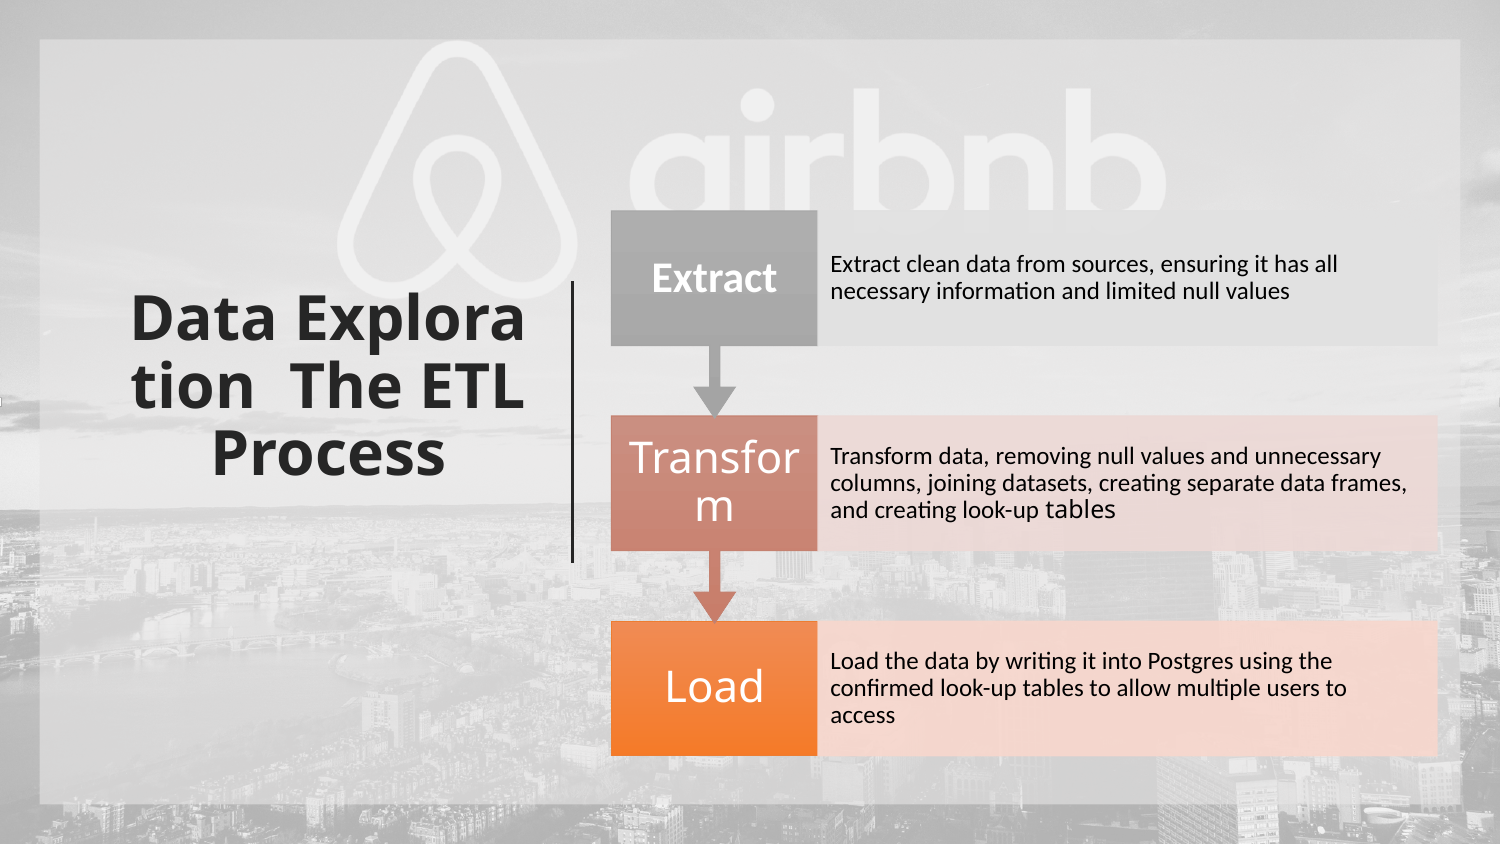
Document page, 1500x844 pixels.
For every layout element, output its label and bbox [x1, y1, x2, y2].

text_box [611, 210, 1438, 756]
picture [0, 0, 1500, 844]
